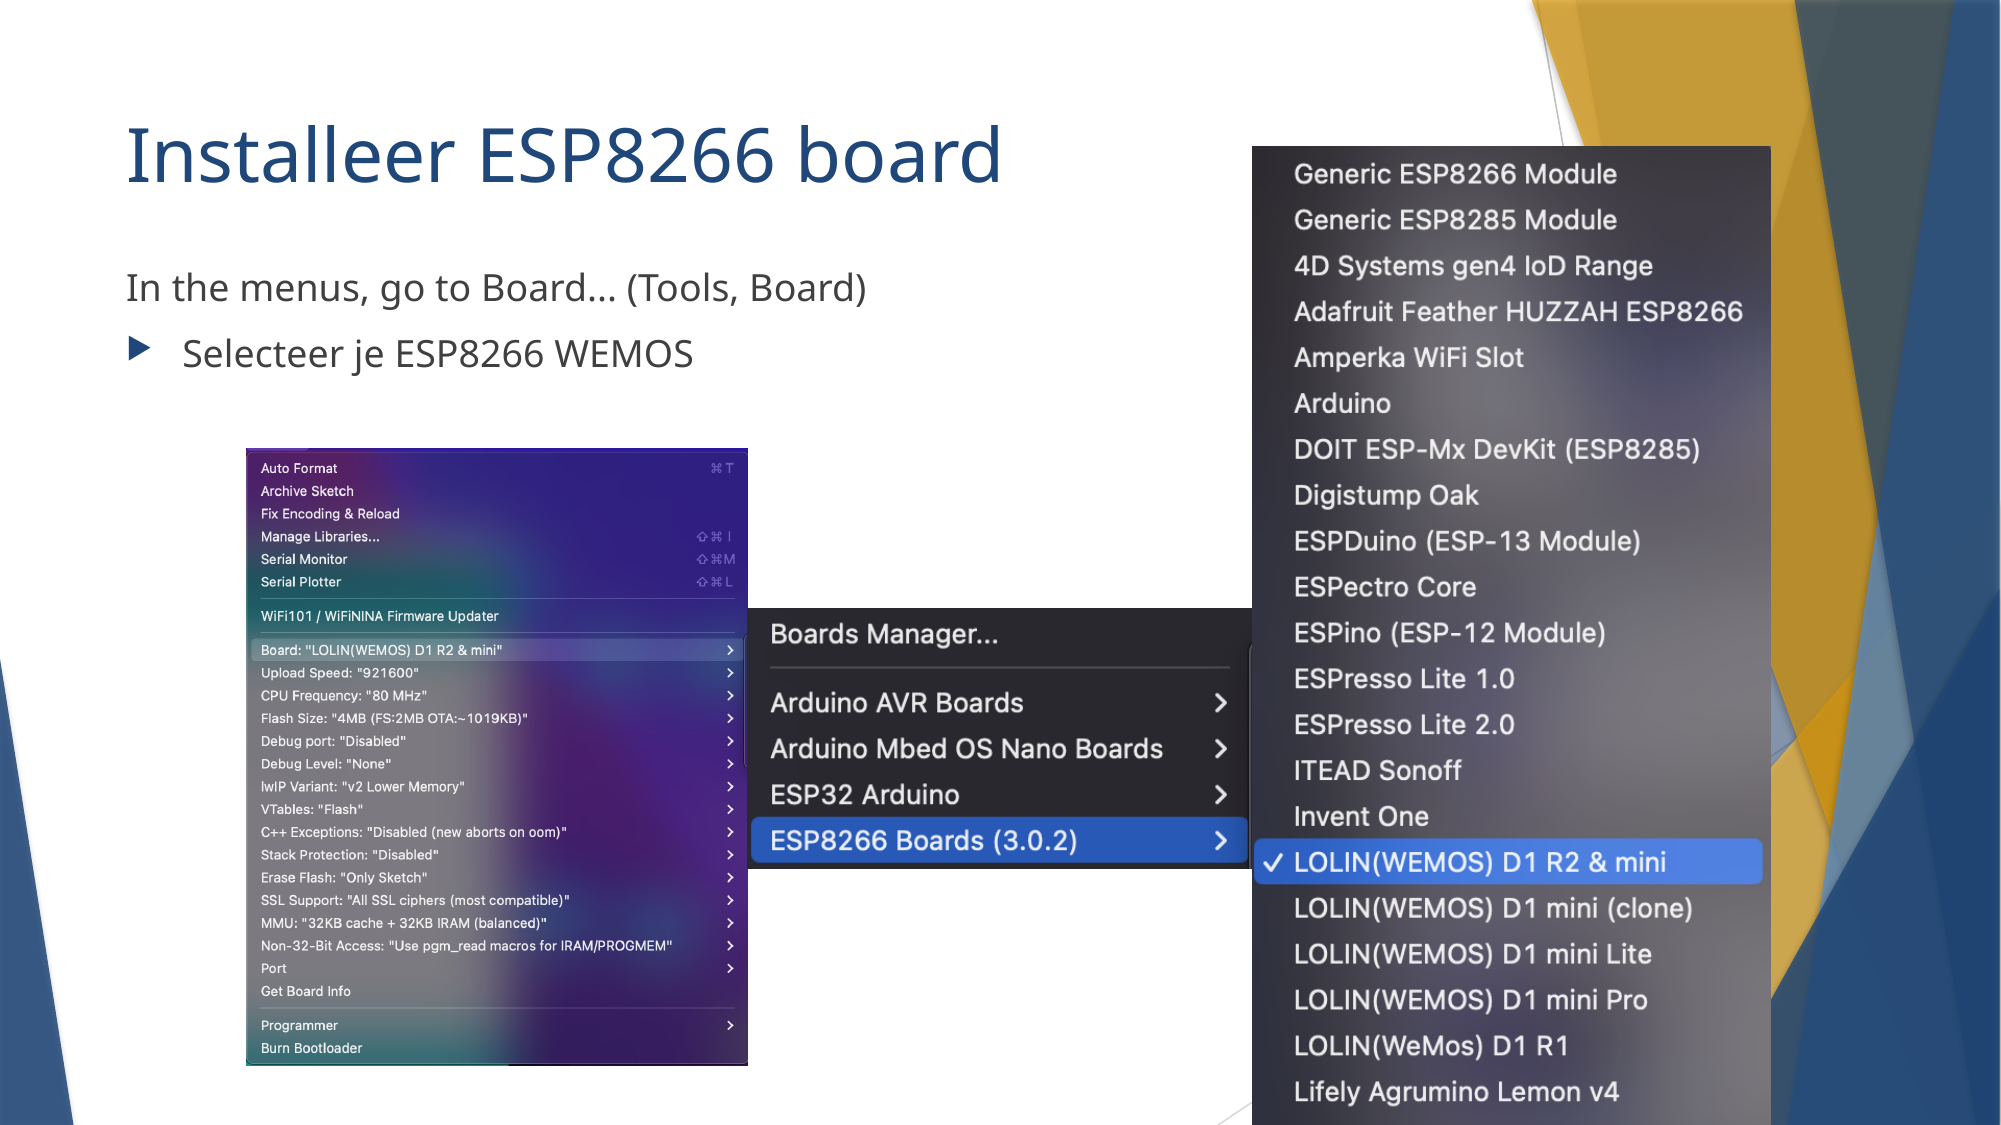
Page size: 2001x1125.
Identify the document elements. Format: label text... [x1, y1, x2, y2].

title Installeer ESP8266 board [111, 99, 1522, 256]
picture [245, 145, 1772, 1125]
list In the menus, go to Board... (Tools, Board) Selecteer je ESP8266 WEMOS [111, 256, 1246, 893]
